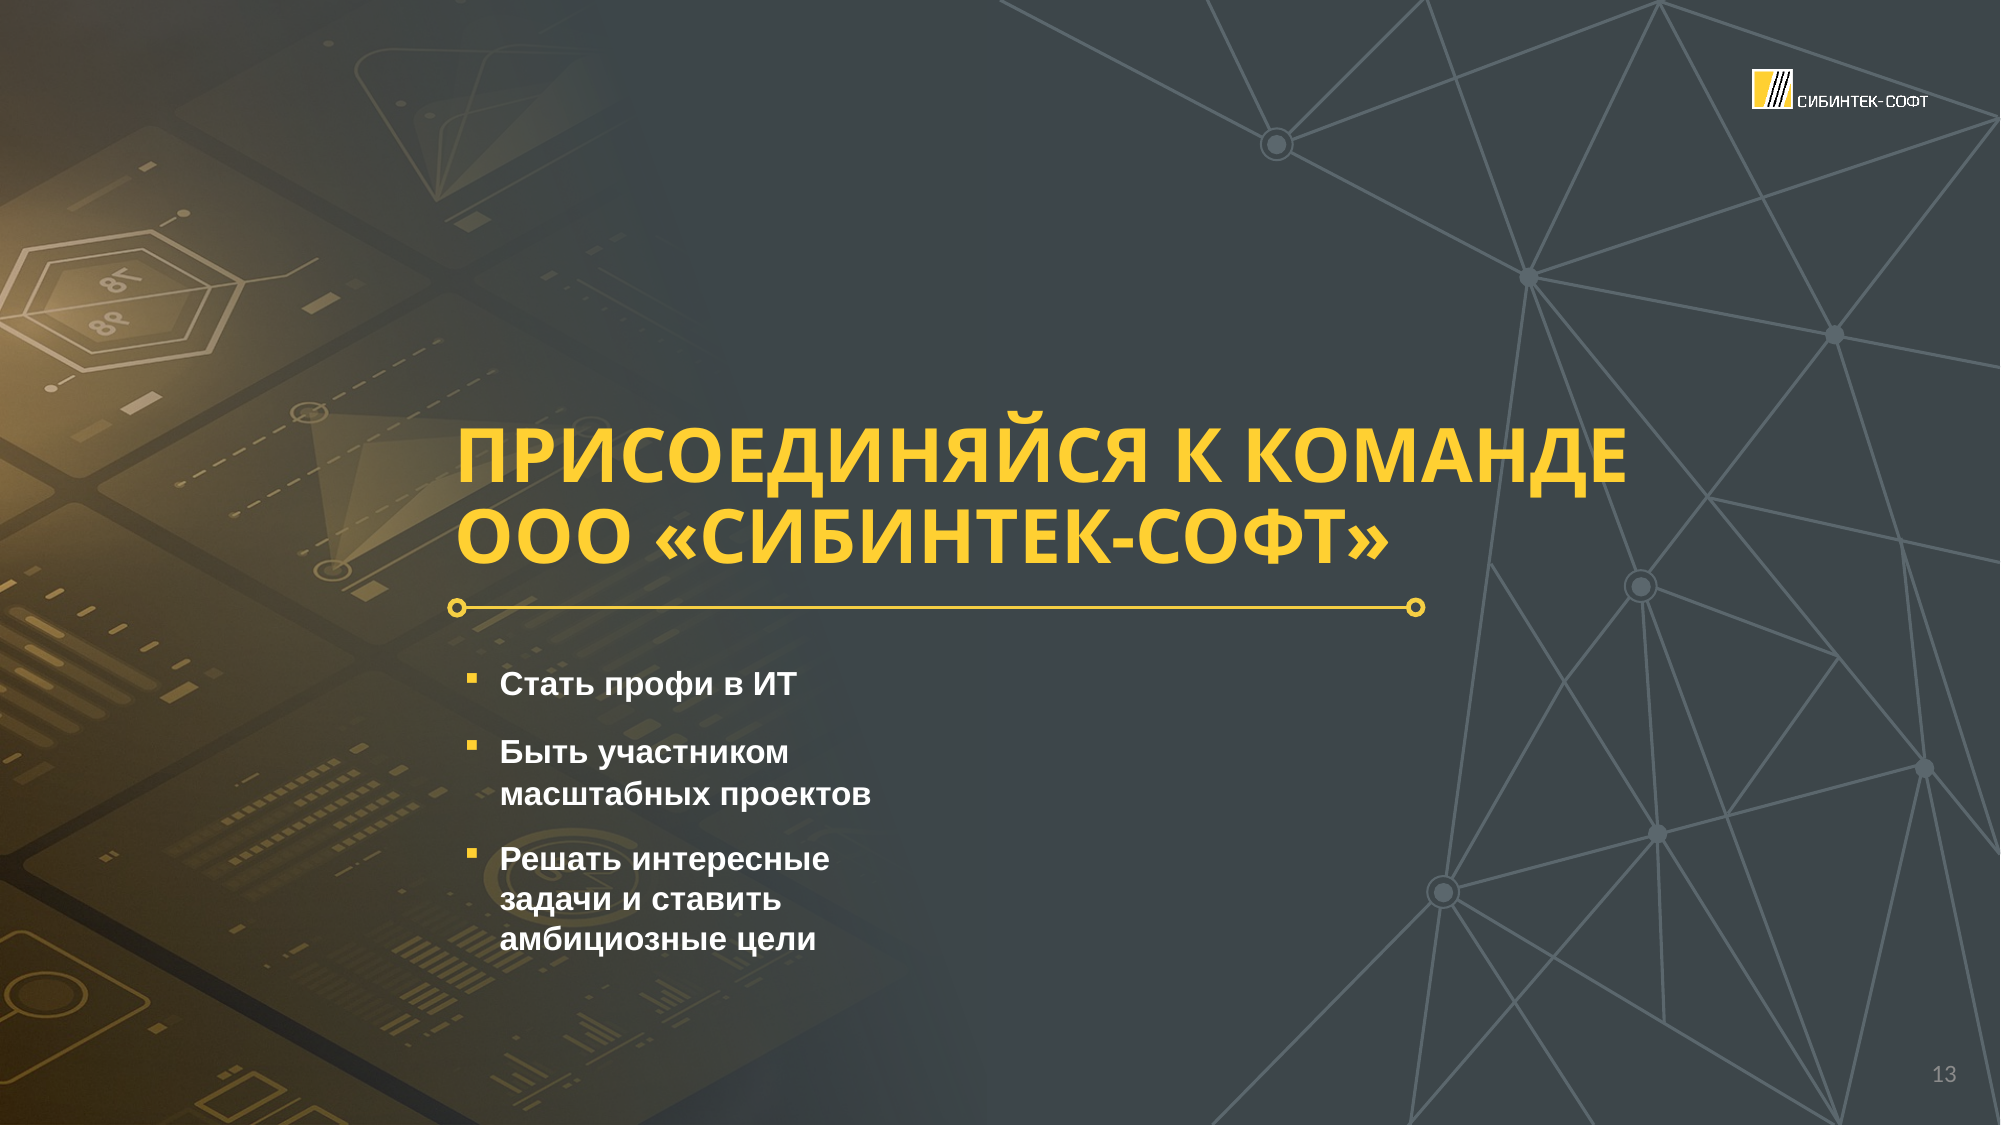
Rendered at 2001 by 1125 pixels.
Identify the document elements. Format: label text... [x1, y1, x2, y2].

text_box 13 [1521, 1042, 1972, 1103]
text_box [449, 600, 1376, 616]
picture [1752, 69, 1928, 109]
picture [0, 0, 987, 1125]
subtitle ПРИСОЕДИНЯЙСЯ К КОМАНДЕ ООО «СИБИНТЕК-СОФТ» [987, 410, 1840, 683]
